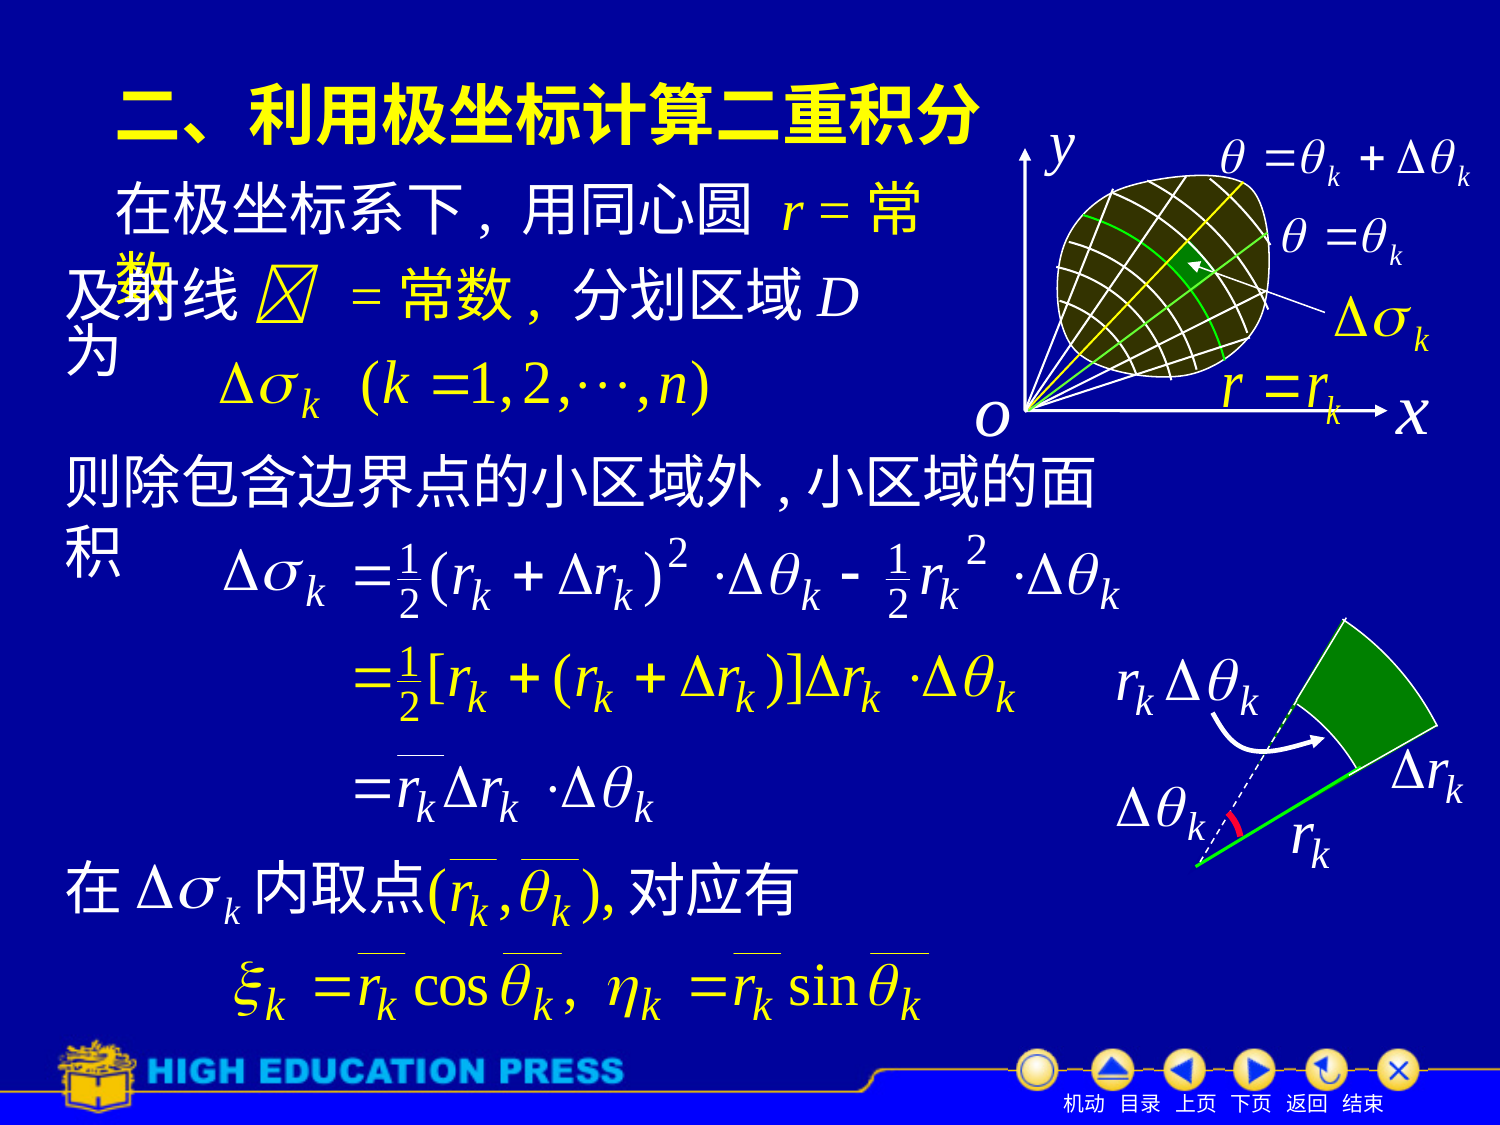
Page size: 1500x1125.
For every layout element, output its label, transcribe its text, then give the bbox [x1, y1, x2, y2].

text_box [232, 947, 933, 1025]
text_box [1112, 617, 1469, 875]
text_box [1291, 201, 1413, 262]
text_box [967, 186, 1291, 411]
text_box 在极坐标系下, 用同心圆 r =常数 [99, 164, 963, 320]
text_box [1212, 363, 1350, 438]
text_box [424, 853, 617, 931]
text_box 则除包含边界点的小区域外,小区域的面积 [49, 437, 1163, 593]
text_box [218, 537, 332, 611]
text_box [1214, 123, 1477, 196]
text_box 及射线  =常数, 分划区域D 为 [50, 264, 913, 391]
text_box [1291, 262, 1438, 363]
picture [0, 0, 1500, 1125]
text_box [345, 749, 659, 828]
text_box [837, 524, 1125, 623]
text_box 内取点 [250, 843, 488, 929]
text_box 对应有 [612, 845, 888, 931]
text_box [964, 123, 1438, 450]
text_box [1024, 178, 1214, 186]
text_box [345, 527, 825, 623]
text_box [1112, 647, 1265, 721]
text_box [1024, 411, 1212, 417]
text_box 机动 目录 上页 下页 返回 结束 [1049, 1082, 1404, 1123]
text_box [345, 637, 1021, 725]
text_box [215, 349, 712, 423]
text_box 在 [50, 843, 125, 929]
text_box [125, 843, 250, 938]
title 二、利用极坐标计算二重积分 [99, 62, 1063, 163]
